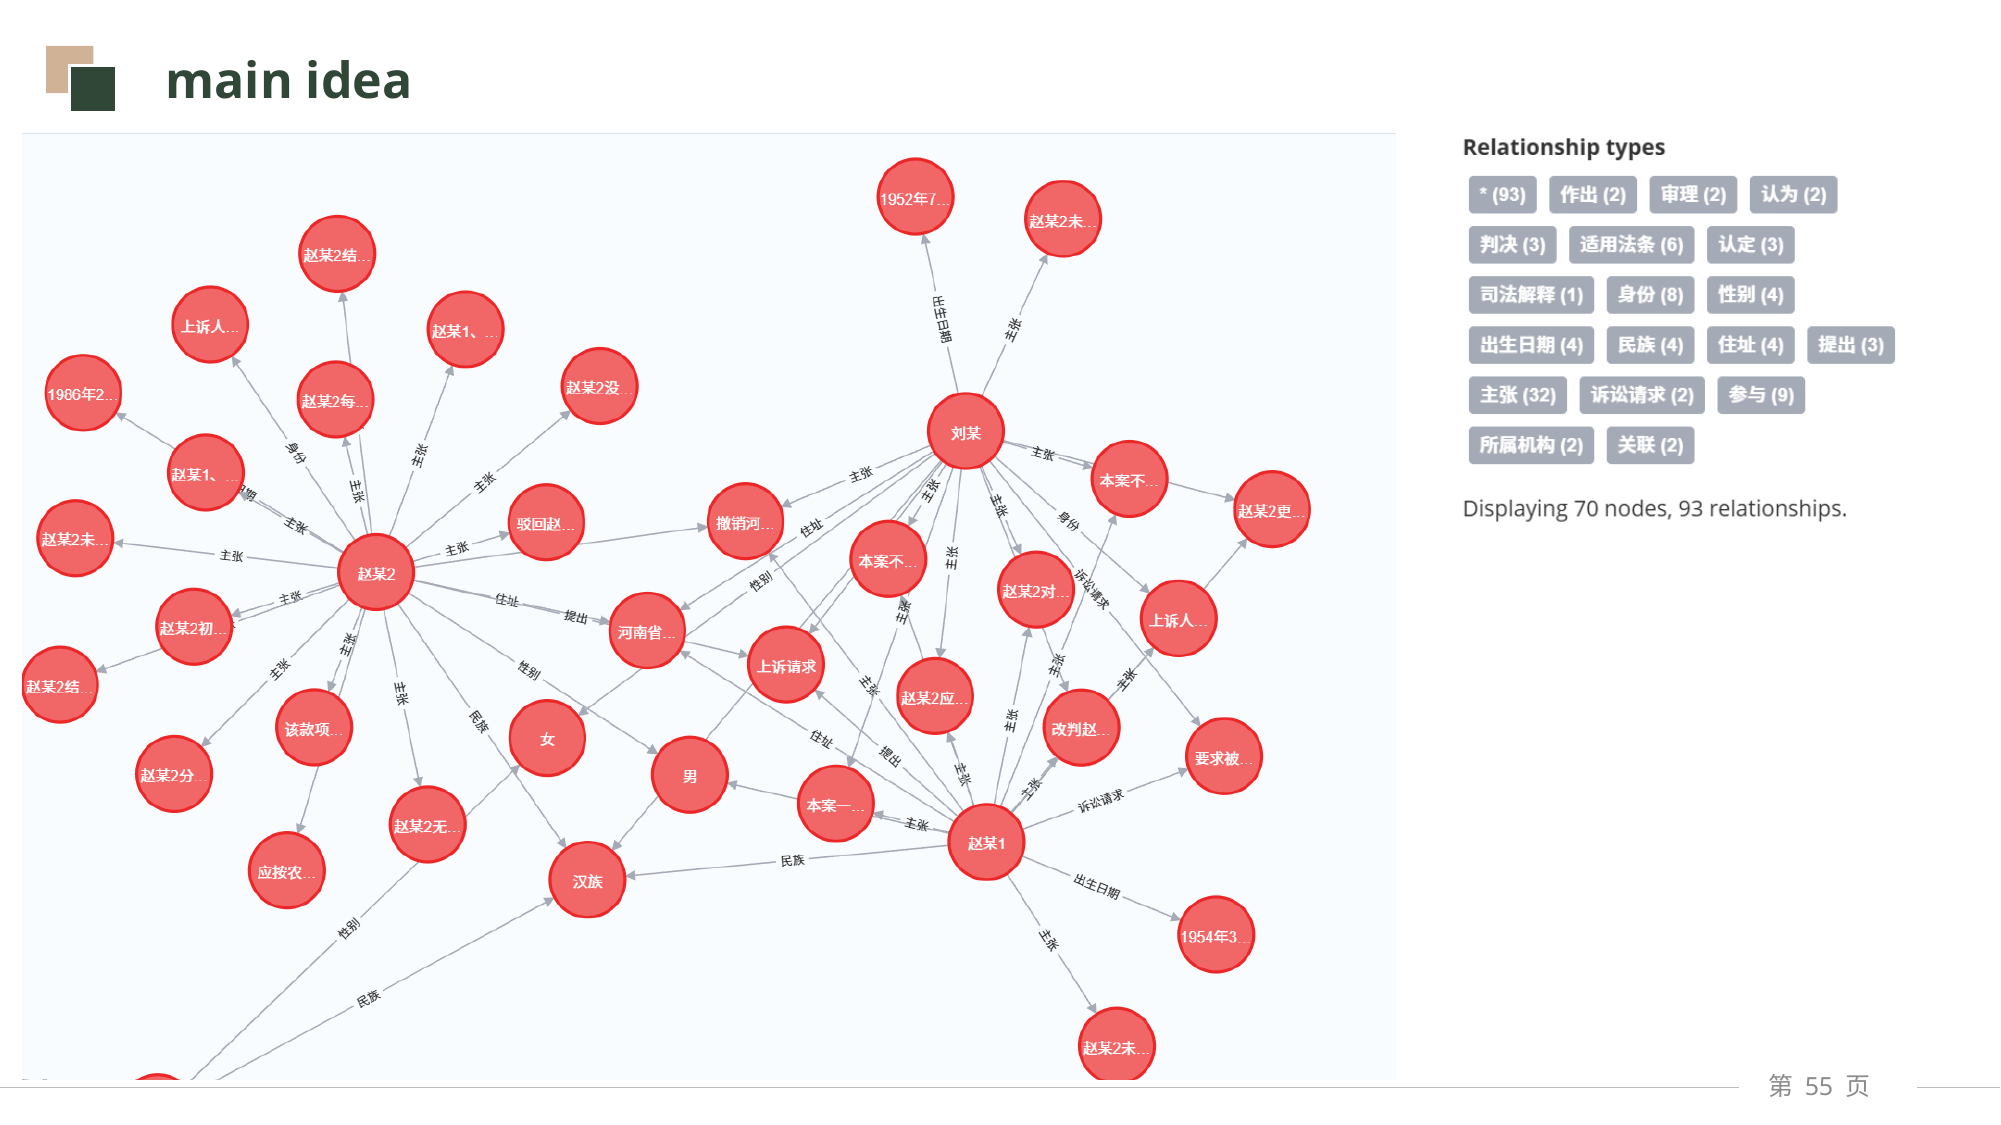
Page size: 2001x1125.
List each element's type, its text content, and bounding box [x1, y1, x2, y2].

picture [22, 131, 1396, 1080]
picture [1447, 131, 1940, 531]
slide_number 第 页 [1739, 1057, 1900, 1118]
list main idea [150, 47, 1212, 131]
